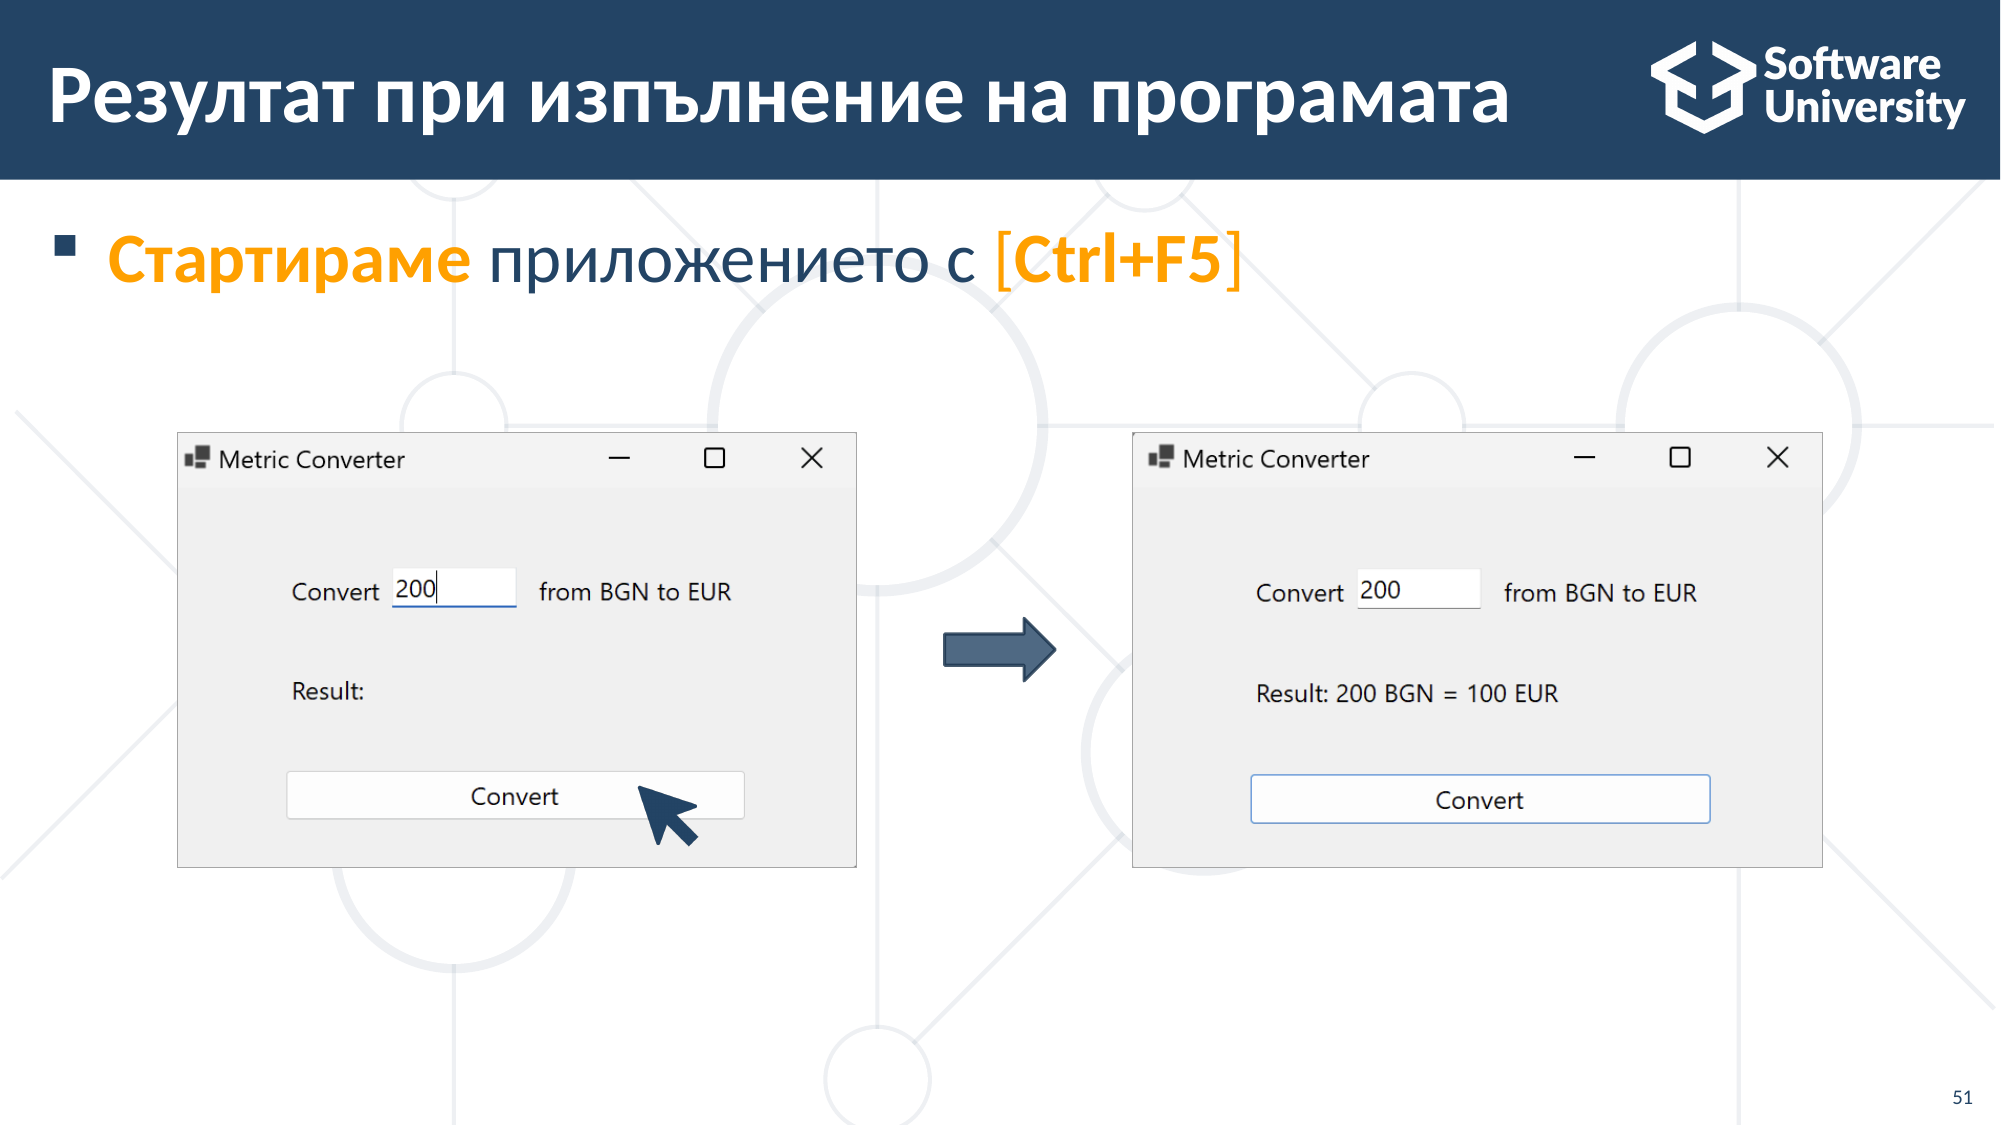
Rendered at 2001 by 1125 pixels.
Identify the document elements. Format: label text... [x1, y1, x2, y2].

slide_number 51 [1927, 1067, 1989, 1117]
list Стартираме приложението с [Ctrl+F5] [31, 201, 1970, 1109]
picture [1651, 41, 1966, 134]
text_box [177, 432, 1823, 869]
picture [615, 764, 720, 869]
title Резултат при изпълнение на програмата [31, 16, 1625, 162]
